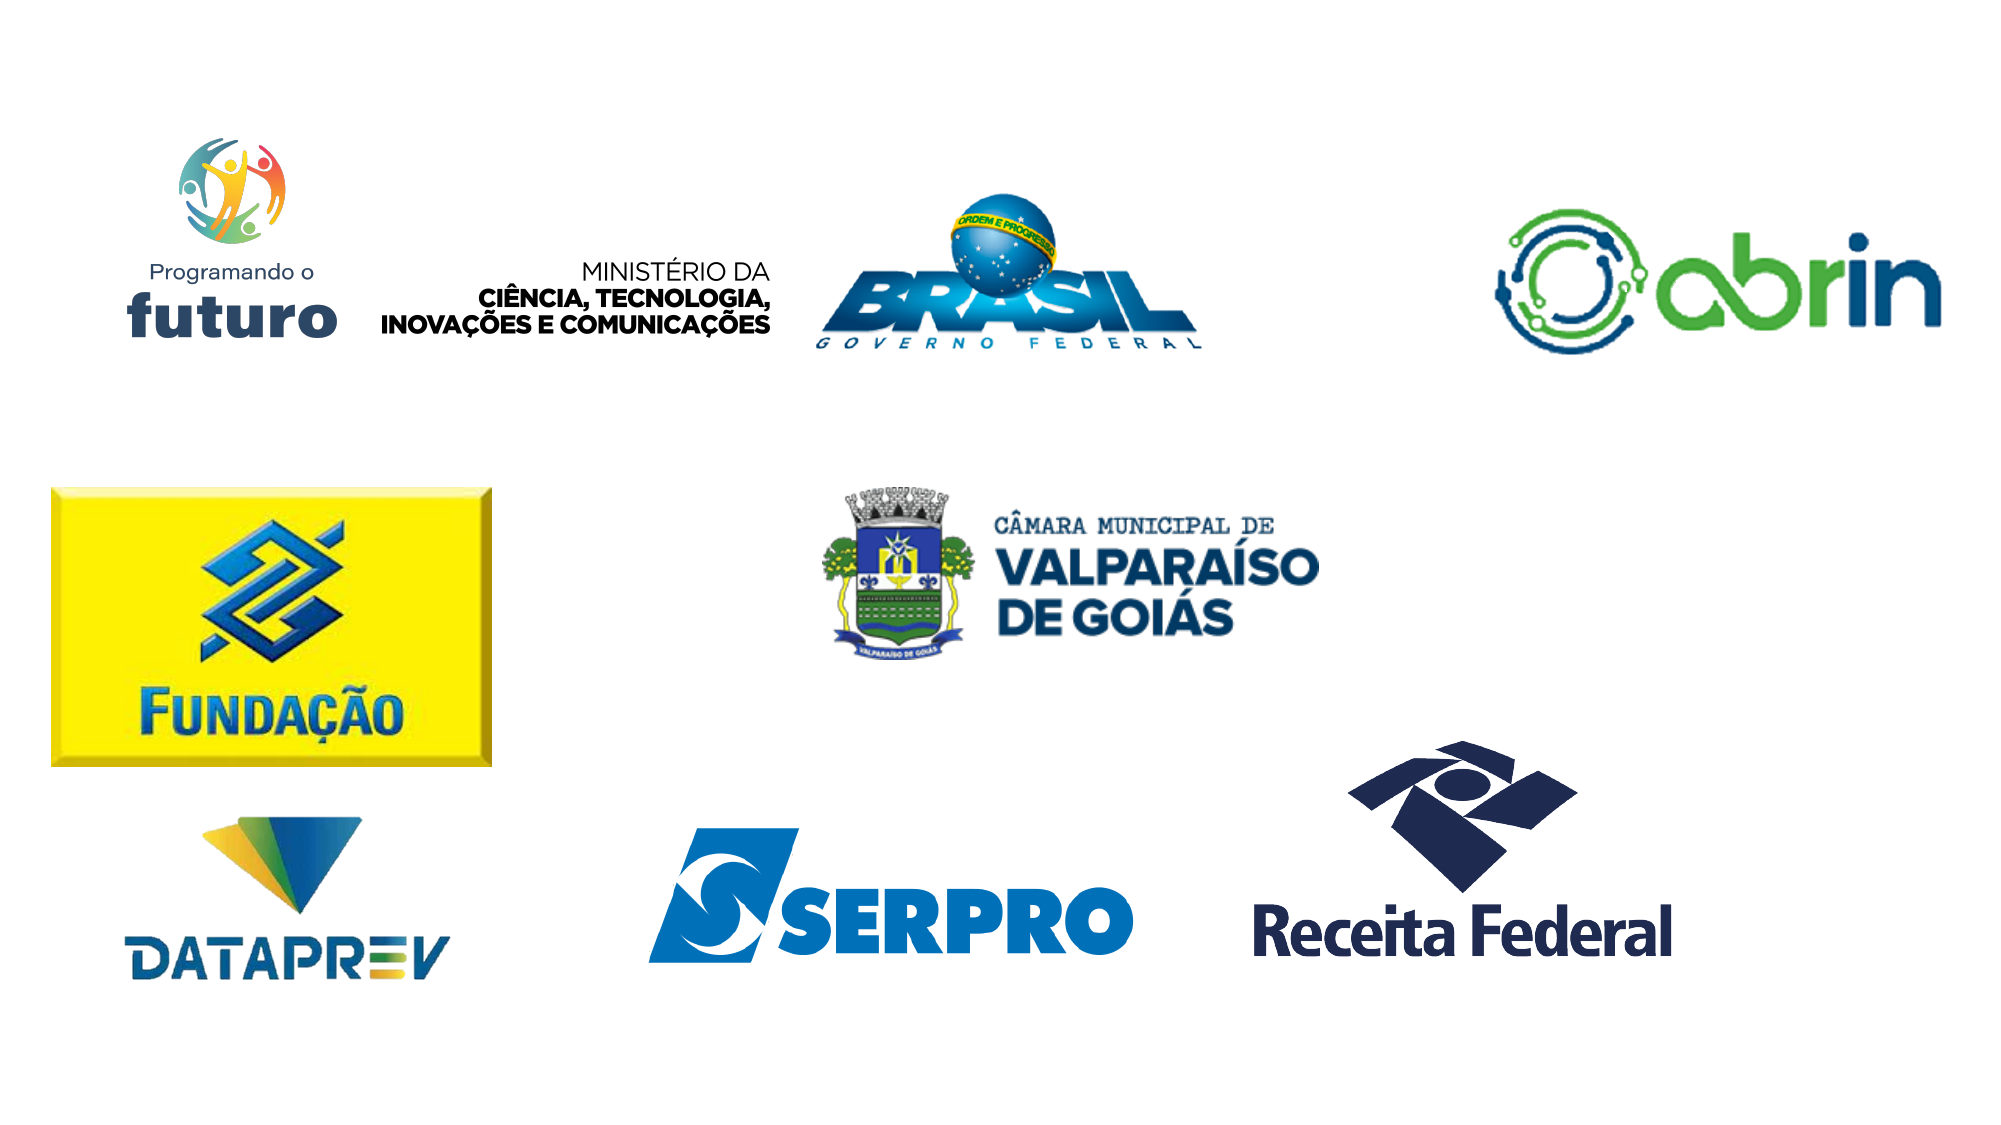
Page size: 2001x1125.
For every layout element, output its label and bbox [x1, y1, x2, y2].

picture [815, 193, 1203, 359]
picture [382, 257, 770, 338]
picture [111, 790, 465, 1026]
picture [821, 487, 1320, 661]
picture [1480, 196, 1949, 362]
picture [625, 816, 1151, 991]
picture [51, 487, 493, 767]
picture [1212, 712, 1714, 985]
picture [127, 138, 337, 338]
